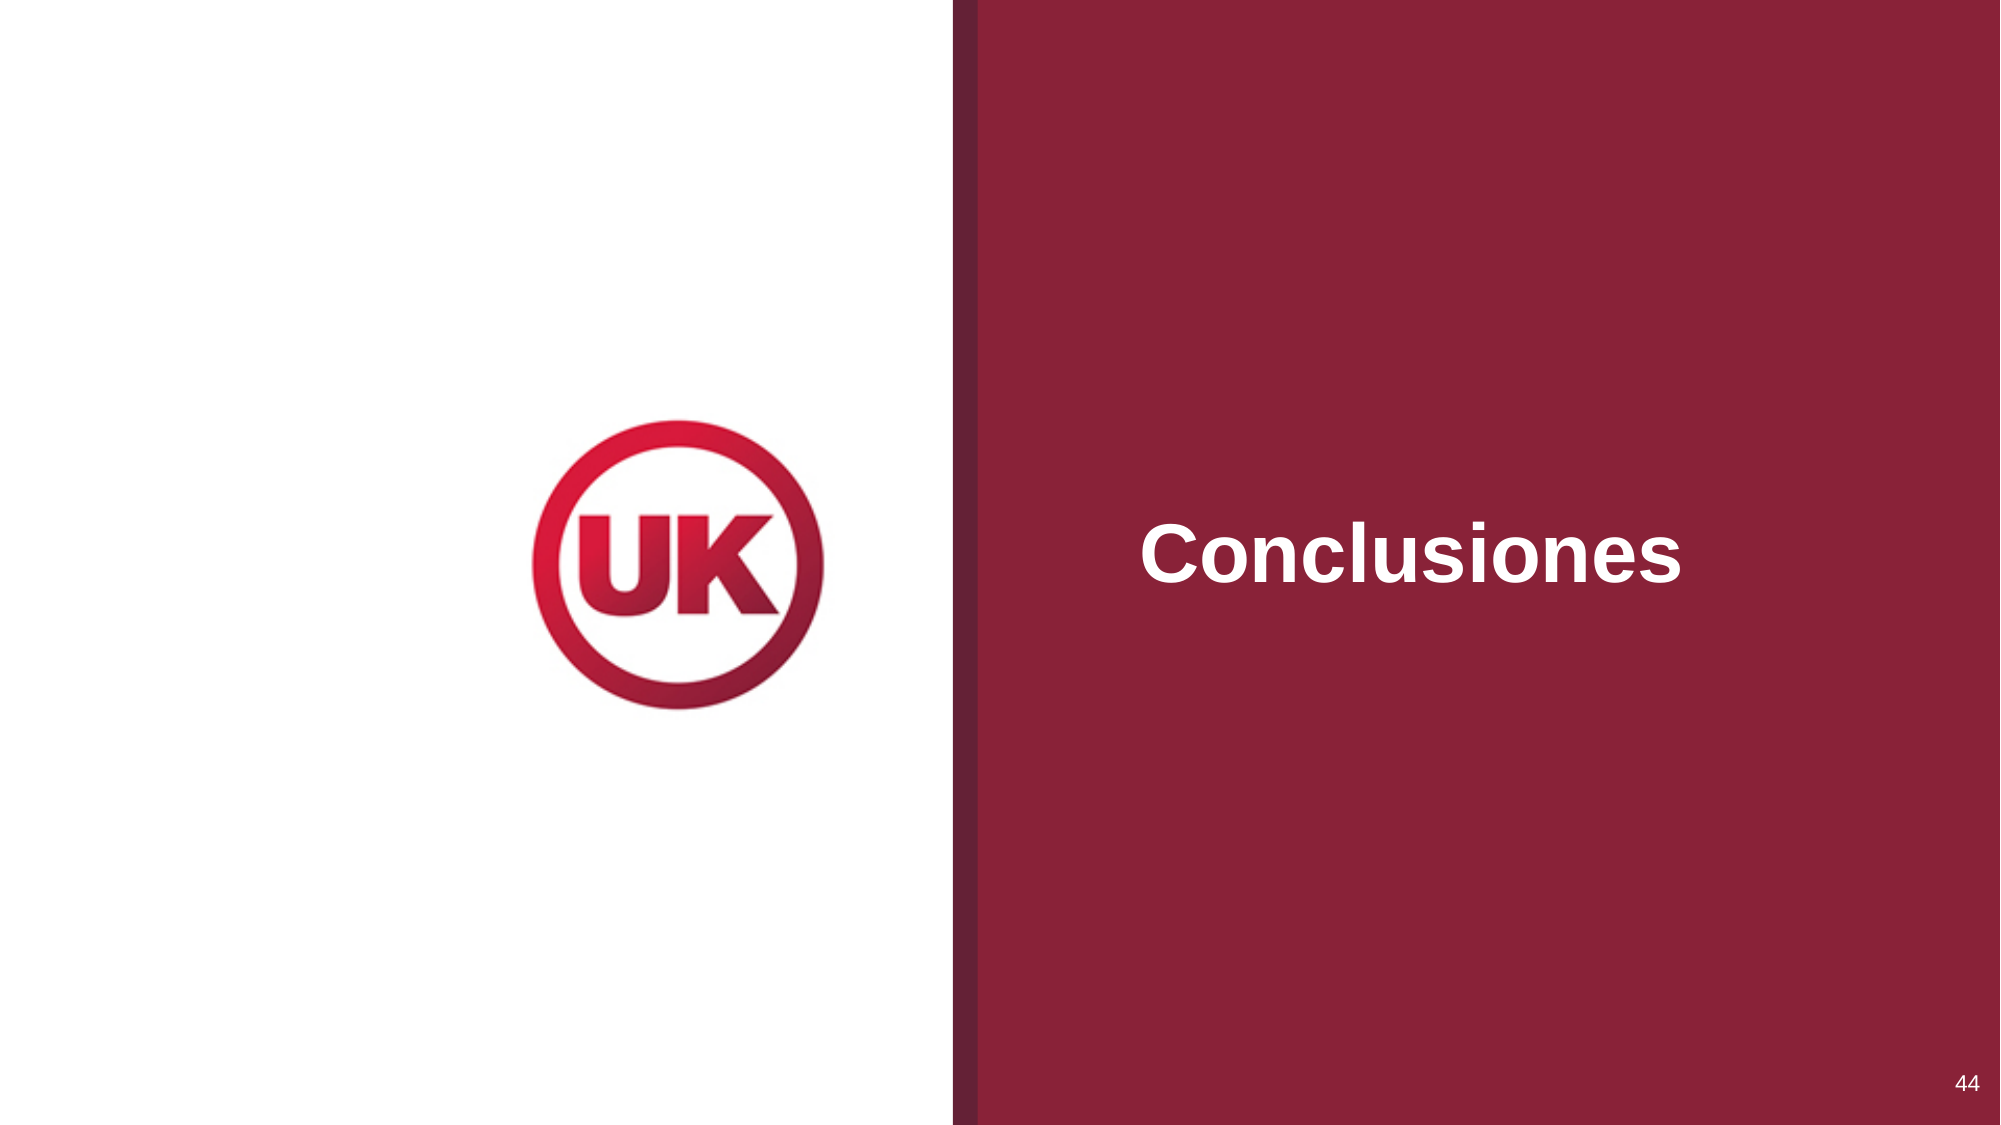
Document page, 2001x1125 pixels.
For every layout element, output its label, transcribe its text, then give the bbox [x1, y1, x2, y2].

picture [526, 413, 835, 720]
title Conclusiones [1124, 491, 1894, 864]
slide_number 44 [1912, 1058, 2000, 1107]
